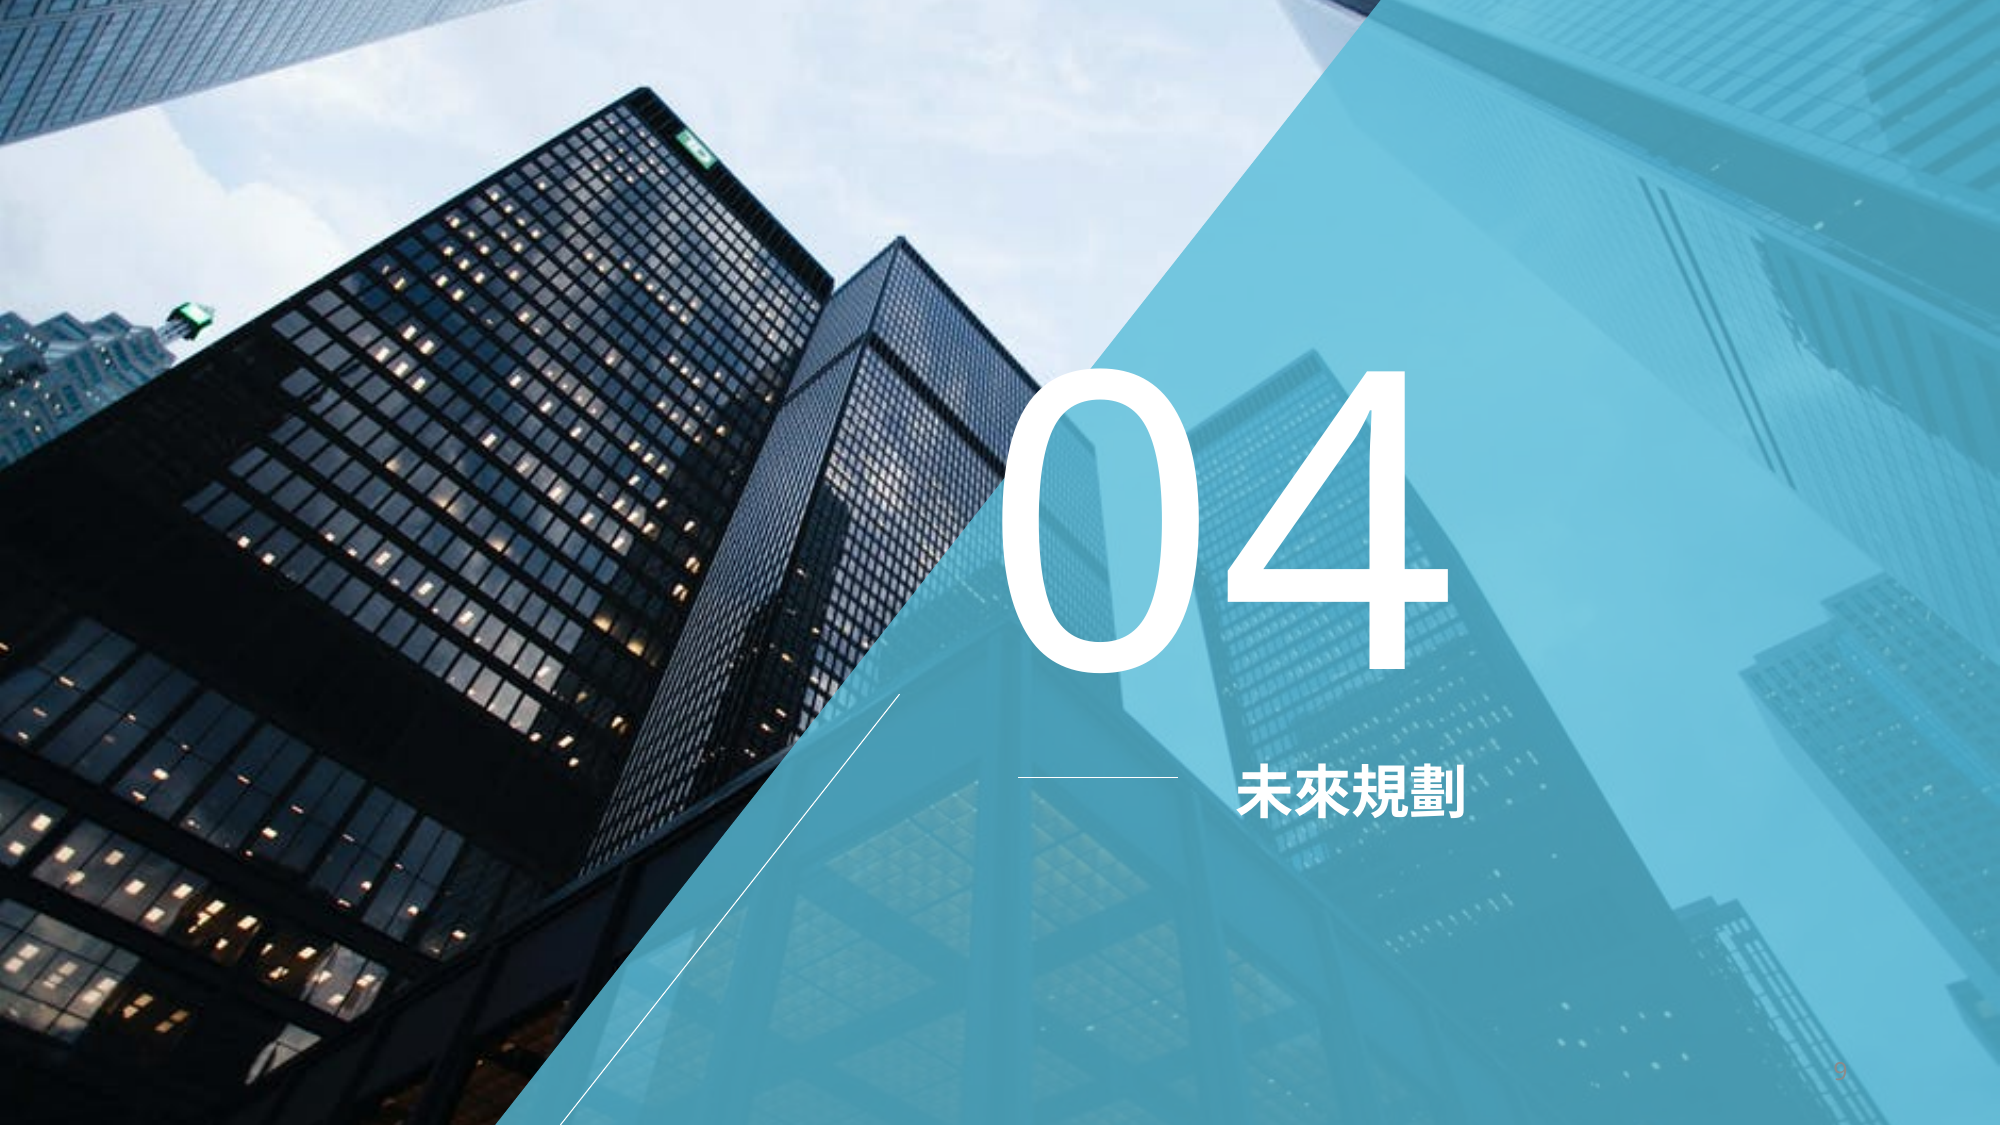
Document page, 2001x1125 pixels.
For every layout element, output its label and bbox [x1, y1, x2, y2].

picture [0, 0, 2000, 1125]
text_box [560, 694, 900, 1125]
